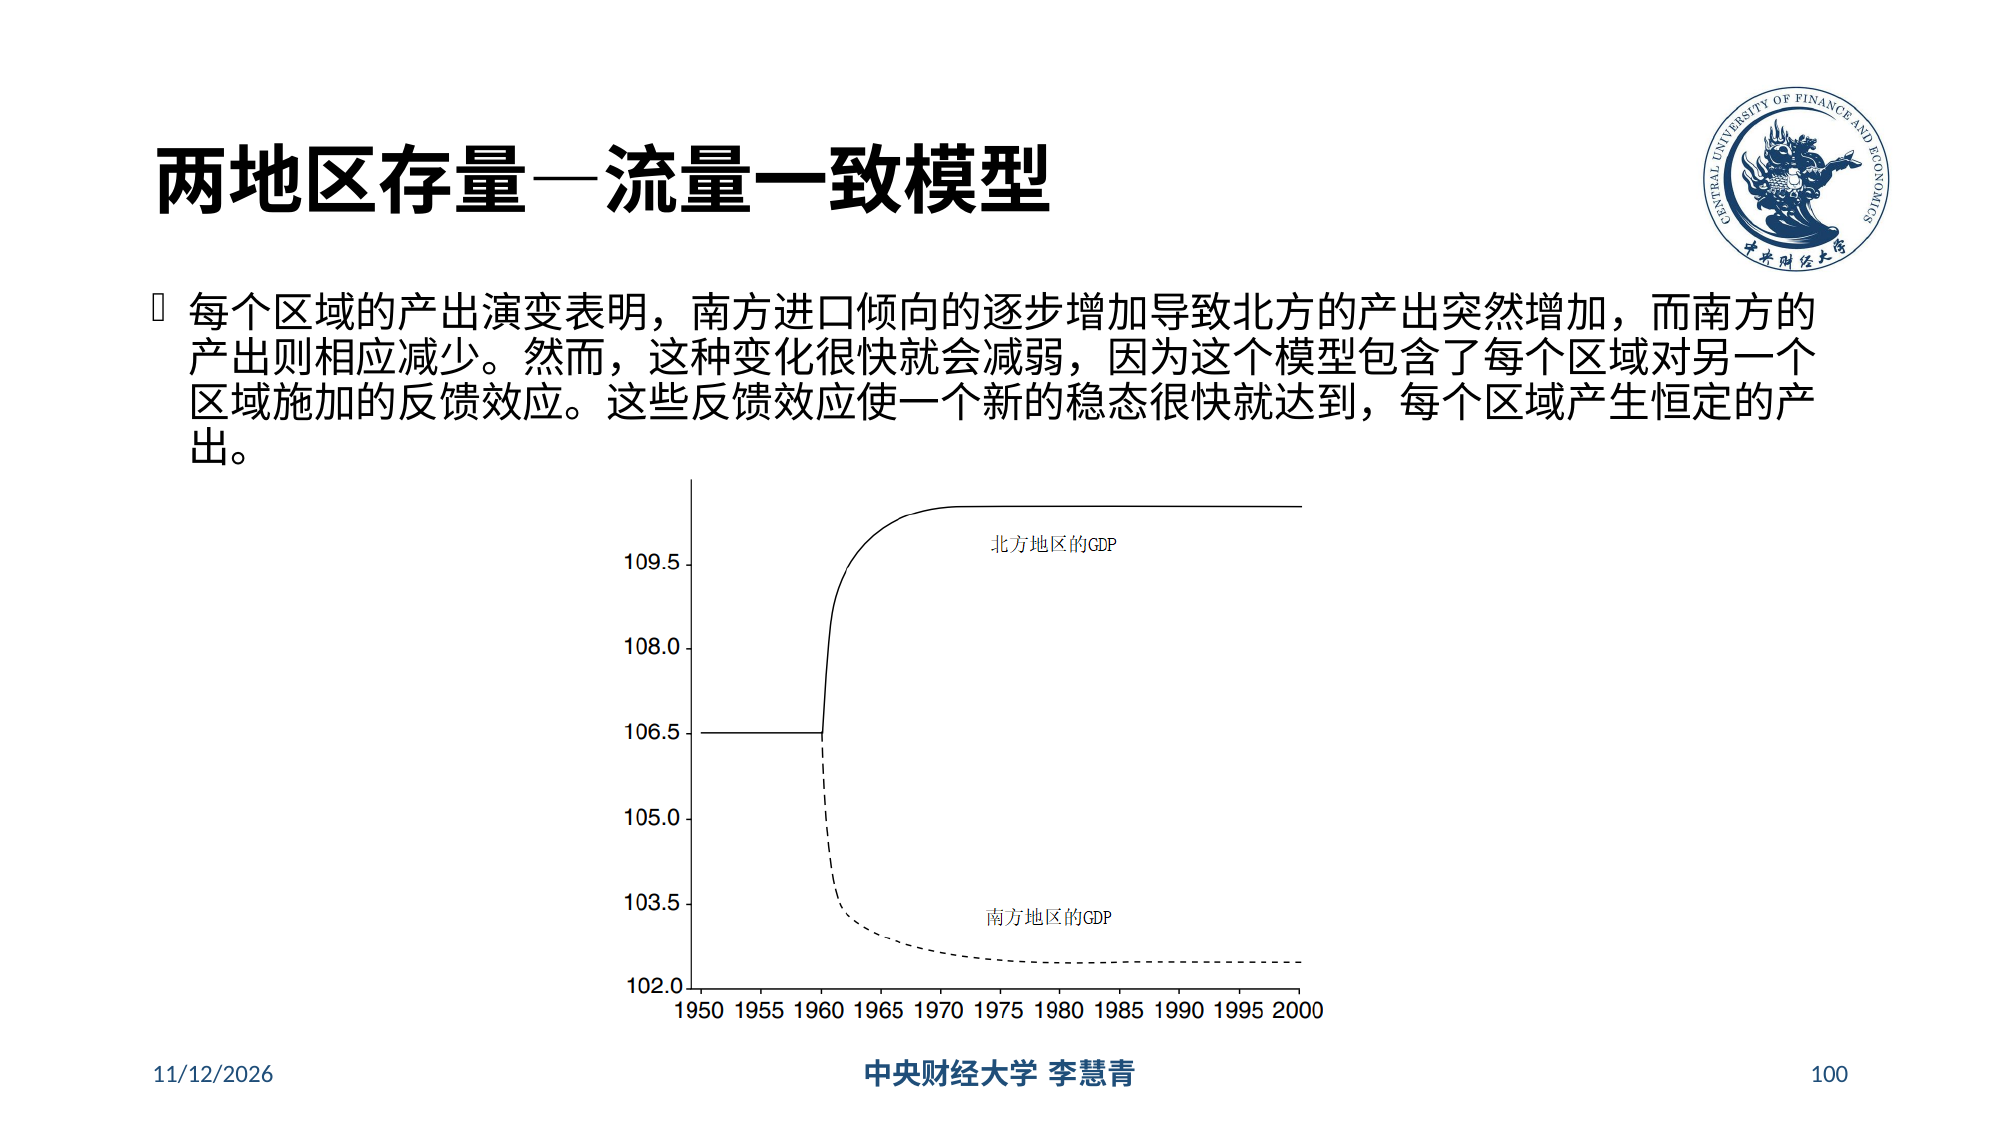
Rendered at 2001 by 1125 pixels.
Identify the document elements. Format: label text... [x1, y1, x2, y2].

picture [1615, 52, 1980, 307]
slide_number 100 [1413, 1042, 1864, 1103]
title 两地区存量—流量一致模型 [138, 74, 1864, 293]
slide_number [137, 1042, 588, 1103]
footer 中央财经大学 李慧青 [662, 1043, 1338, 1103]
picture [594, 462, 1369, 1043]
list 每个区域的产出演变表明，南方进口倾向的逐步增加导致北方的产出突然增加，而南方的产出则相应减少。然而，这种变化很快就会减弱，因为这个模型包含了每个区域对另一个区域施加的反馈效应。这些反馈效应使一个新的稳态很快就达到，每个区域产生恒定的产出。 [136, 284, 1862, 502]
